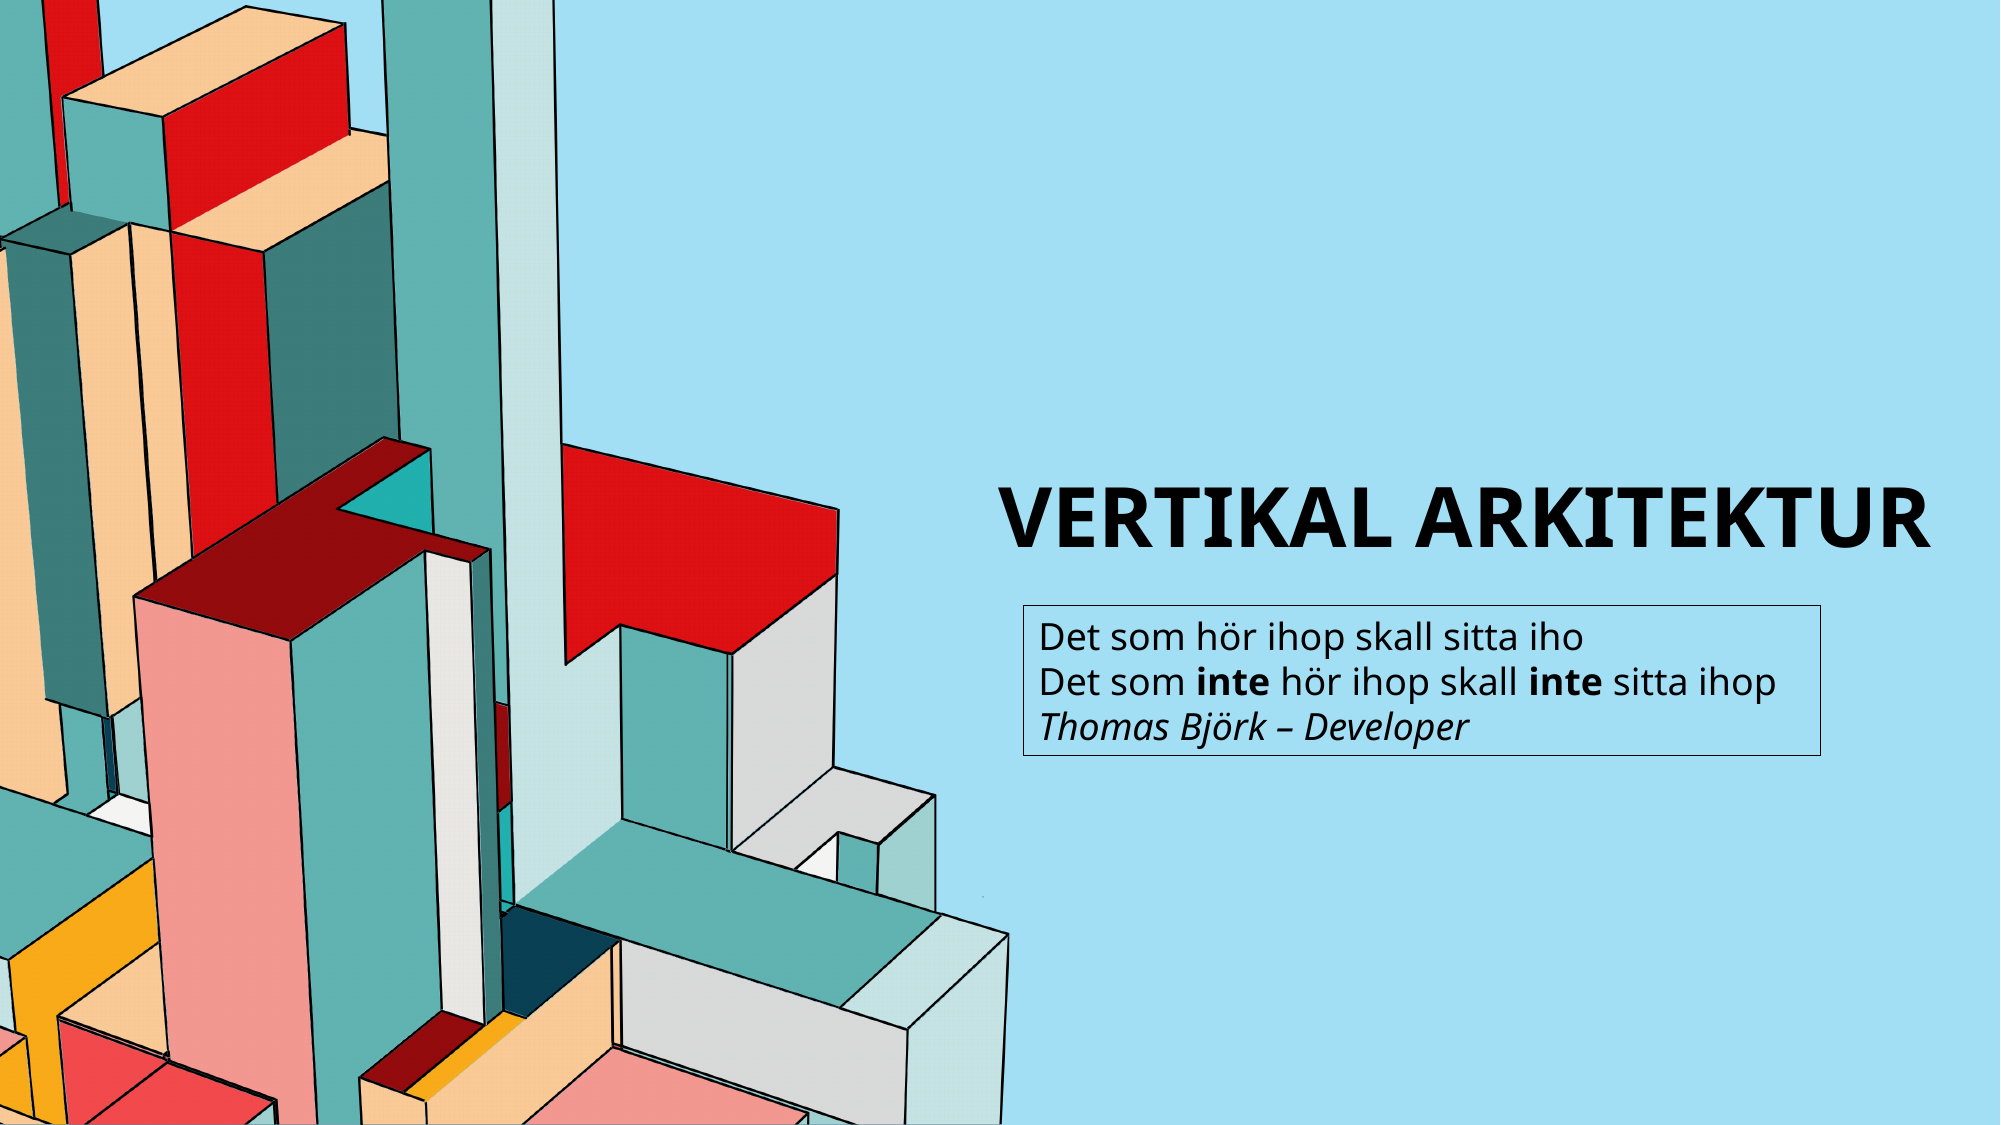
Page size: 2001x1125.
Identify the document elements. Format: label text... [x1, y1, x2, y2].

title Vertikal arkitektur [945, 157, 1986, 659]
text_box Det som hör ihop skall sitta iho Det som inte hör ihop skall inte sitta ihop Thomas Björk – Developer [1023, 605, 1821, 756]
picture [0, 0, 1010, 1125]
